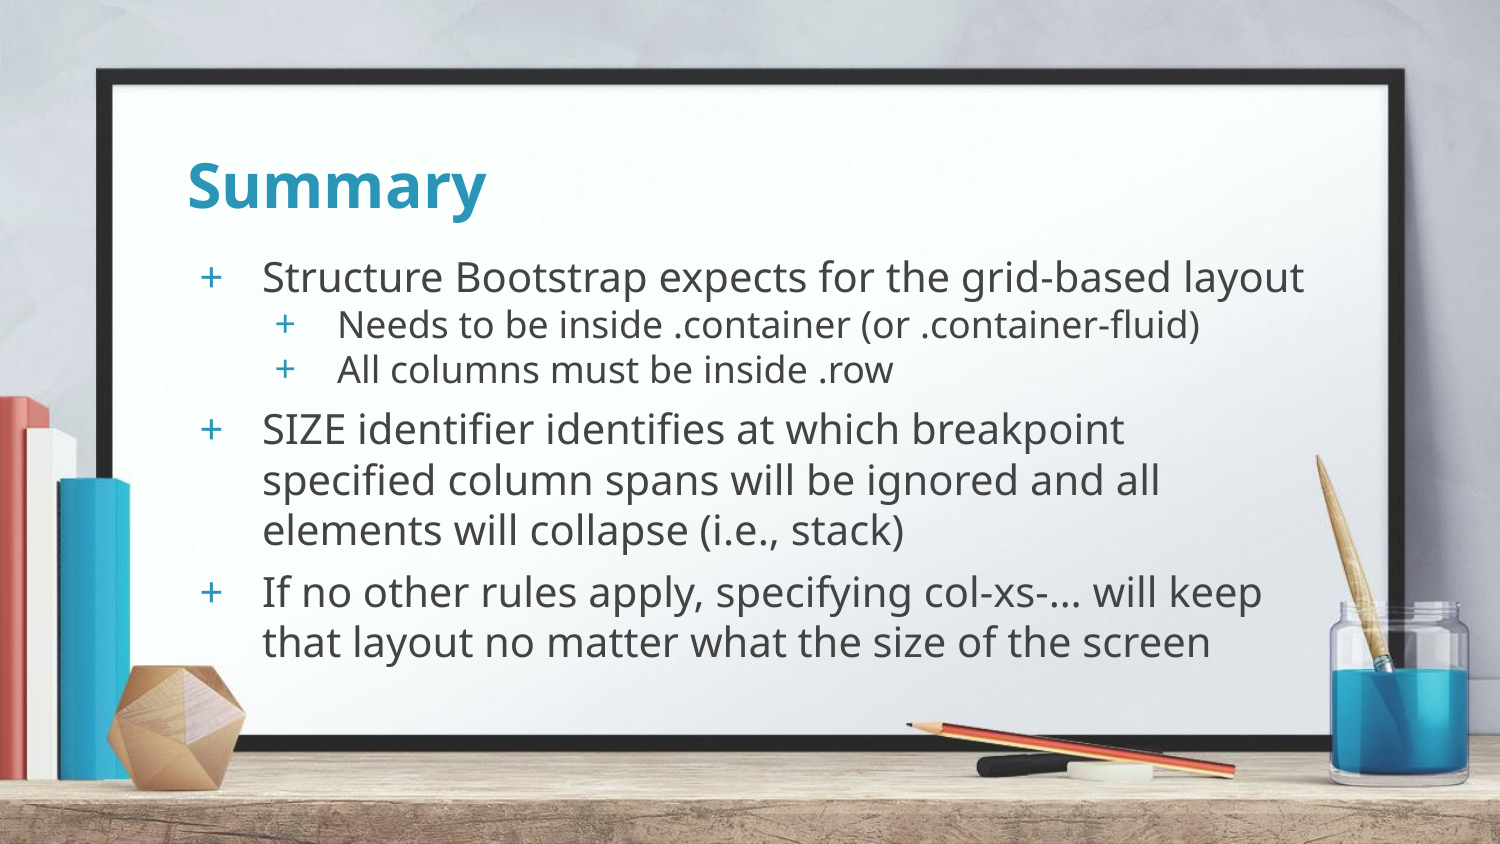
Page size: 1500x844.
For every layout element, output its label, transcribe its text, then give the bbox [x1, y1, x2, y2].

picture [0, 0, 1500, 844]
list Structure Bootstrap expects for the grid-based layout Needs to be inside .container (or .container-fluid) All columns must be inside .row SIZE identifier identifies at which breakpoint specified column spans will be ignored and all elements will collapse (i.e., stack) If no other rules apply, specifying col-xs-… will keep that layout no matter what the size of the screen [172, 235, 1324, 680]
title Summary [172, 130, 1324, 235]
